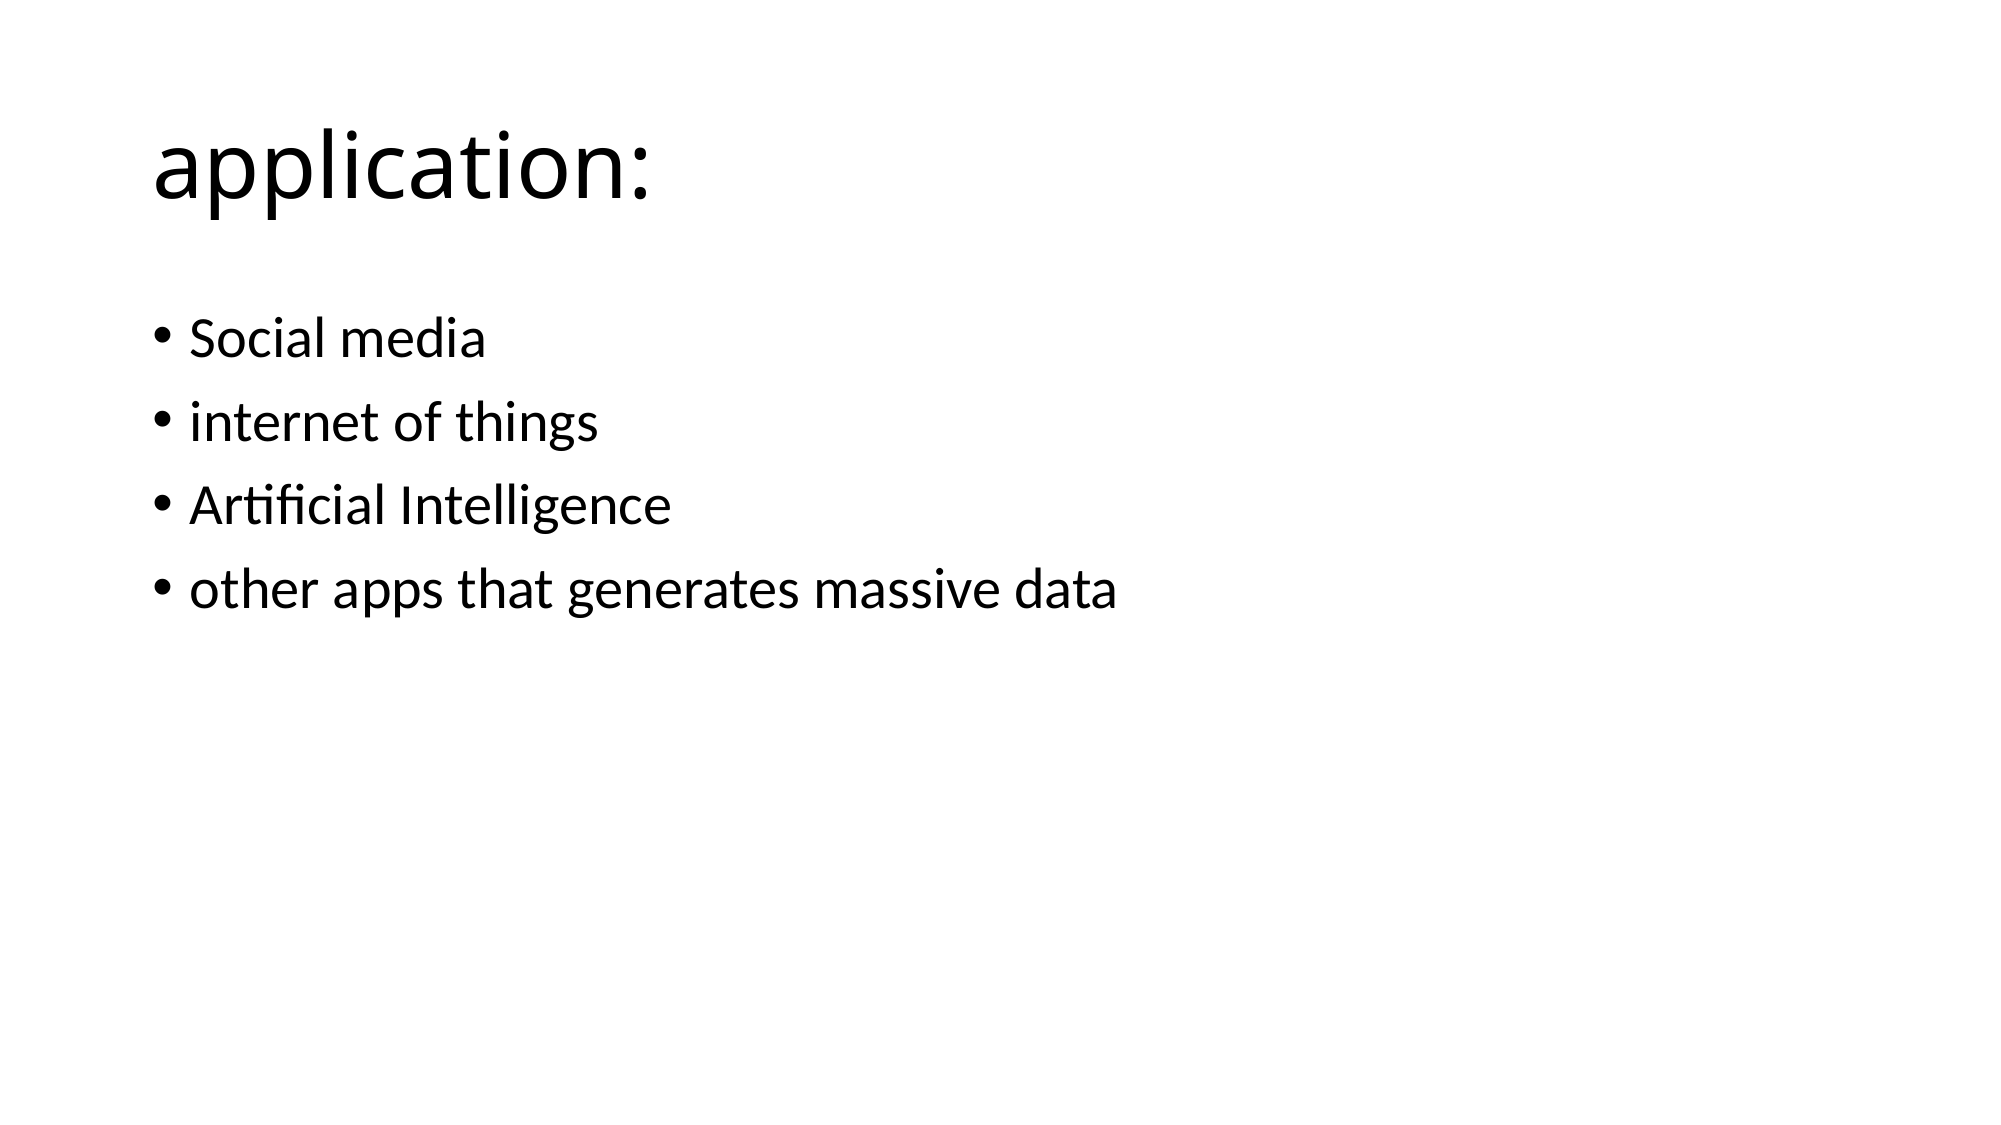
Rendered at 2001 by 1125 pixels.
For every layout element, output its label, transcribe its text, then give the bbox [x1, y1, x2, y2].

title application: [137, 59, 1863, 278]
list Social media internet of things Artificial Intelligence other apps that generates massive data [137, 299, 1863, 1014]
